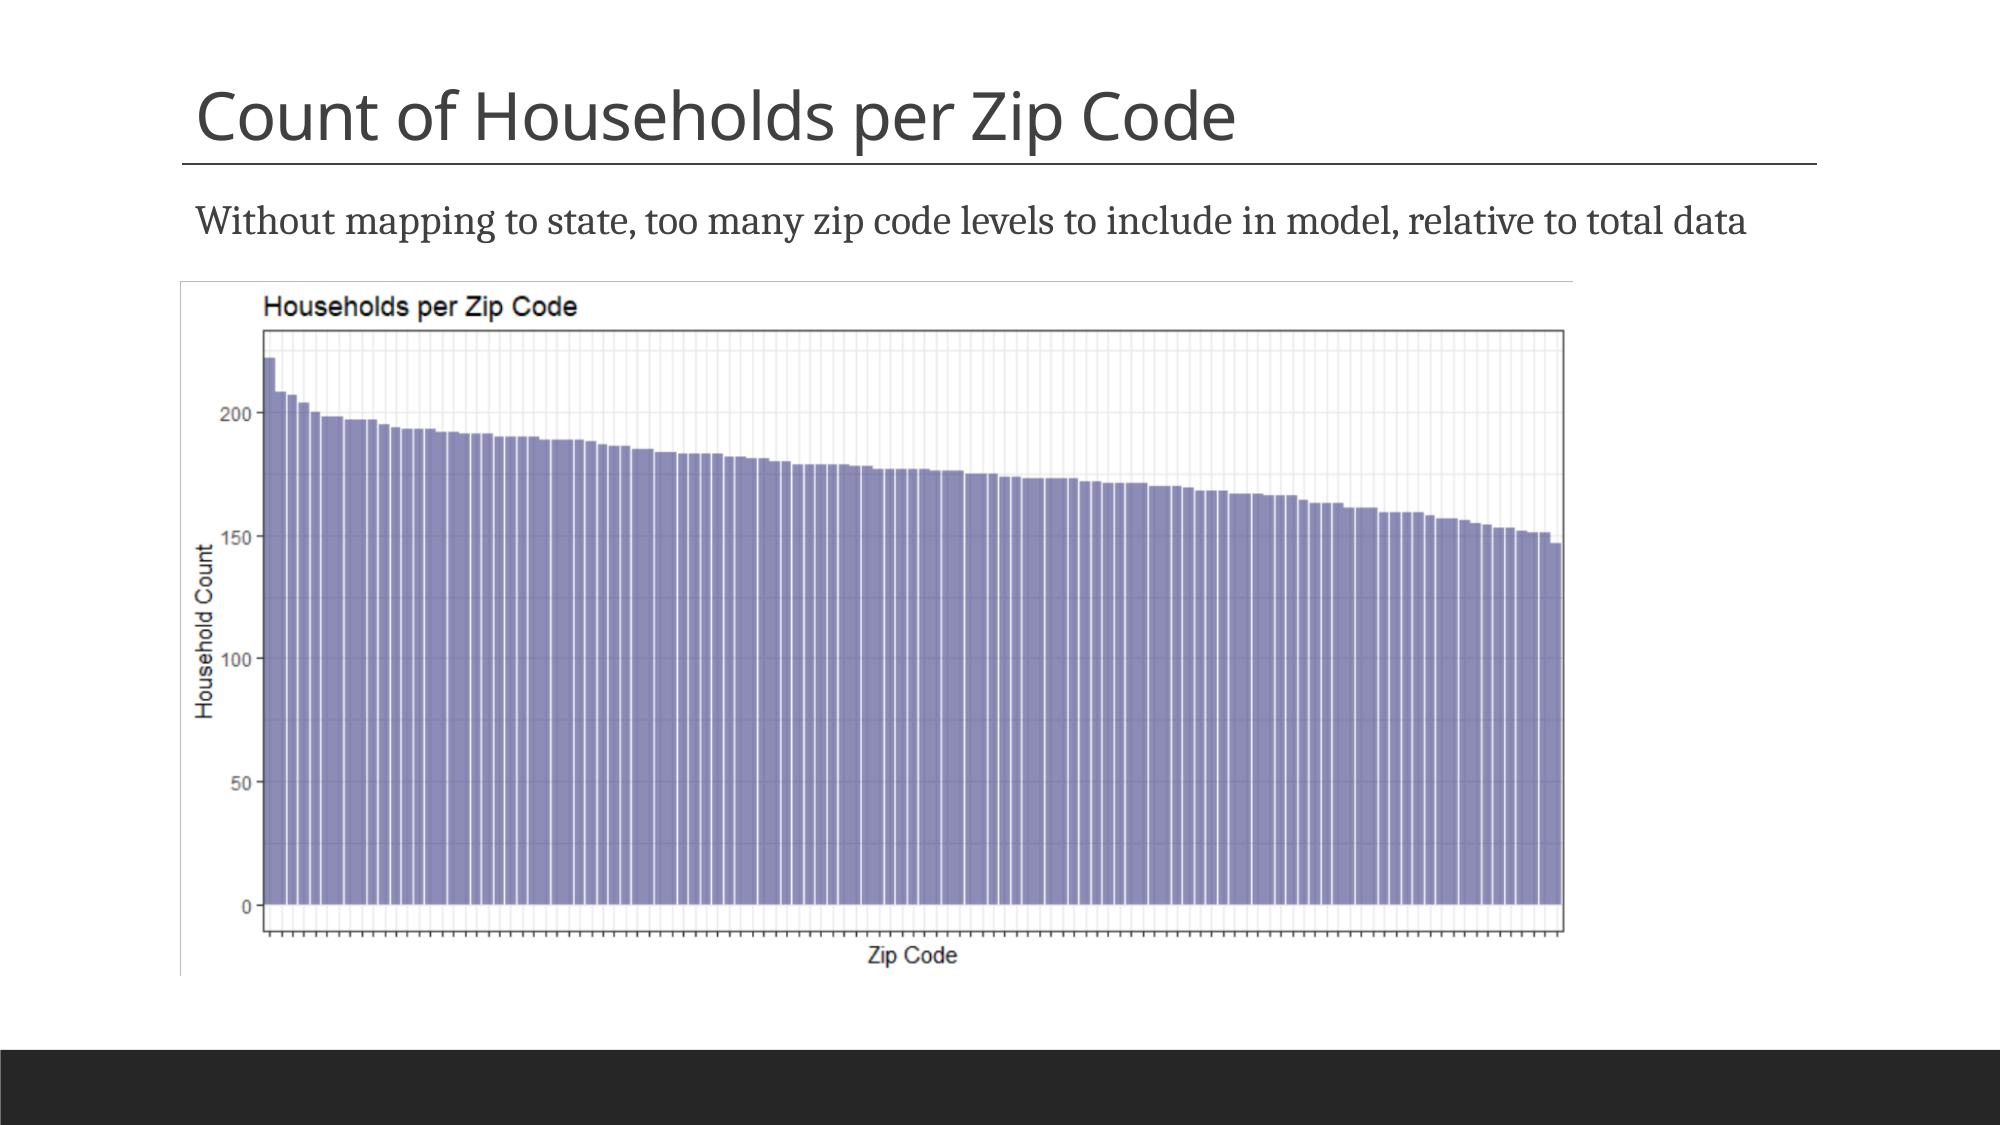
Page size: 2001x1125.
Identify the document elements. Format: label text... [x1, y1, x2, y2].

picture [179, 280, 1574, 977]
title Count of Households per Zip Code [180, 70, 1830, 163]
list Without mapping to state, too many zip code levels to include in model, relative to total data [180, 180, 1830, 250]
